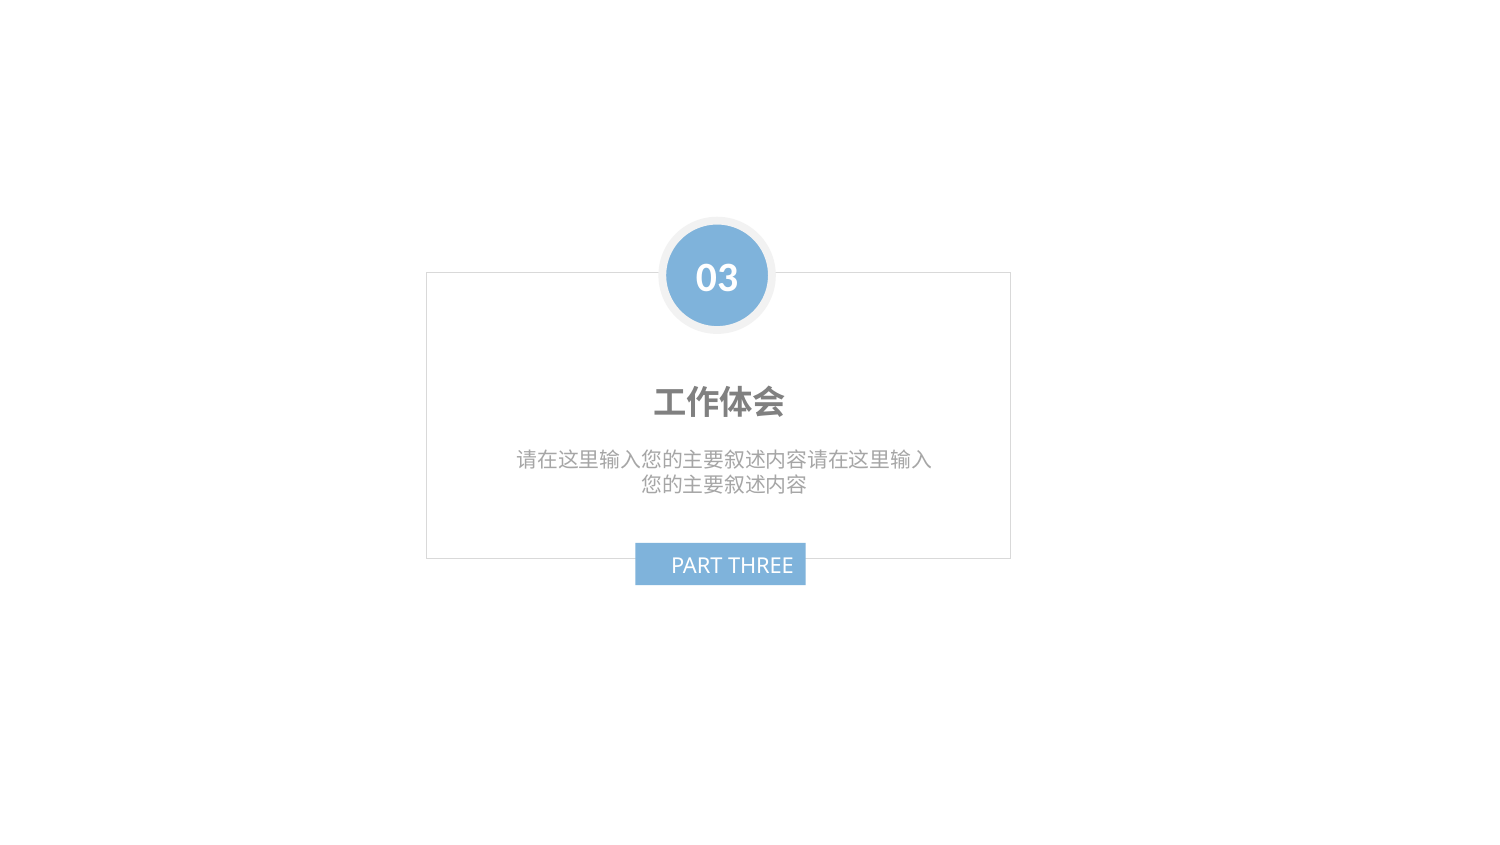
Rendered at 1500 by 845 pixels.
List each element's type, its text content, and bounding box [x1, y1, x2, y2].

text_box [634, 542, 807, 586]
text_box [425, 271, 1012, 560]
text_box PART THREE [656, 544, 809, 586]
text_box 请在这里输入您的主要叙述内容请在这里输入您的主要叙述内容 [496, 439, 953, 504]
text_box 03 [661, 219, 773, 332]
text_box 工作体会 [638, 373, 801, 429]
